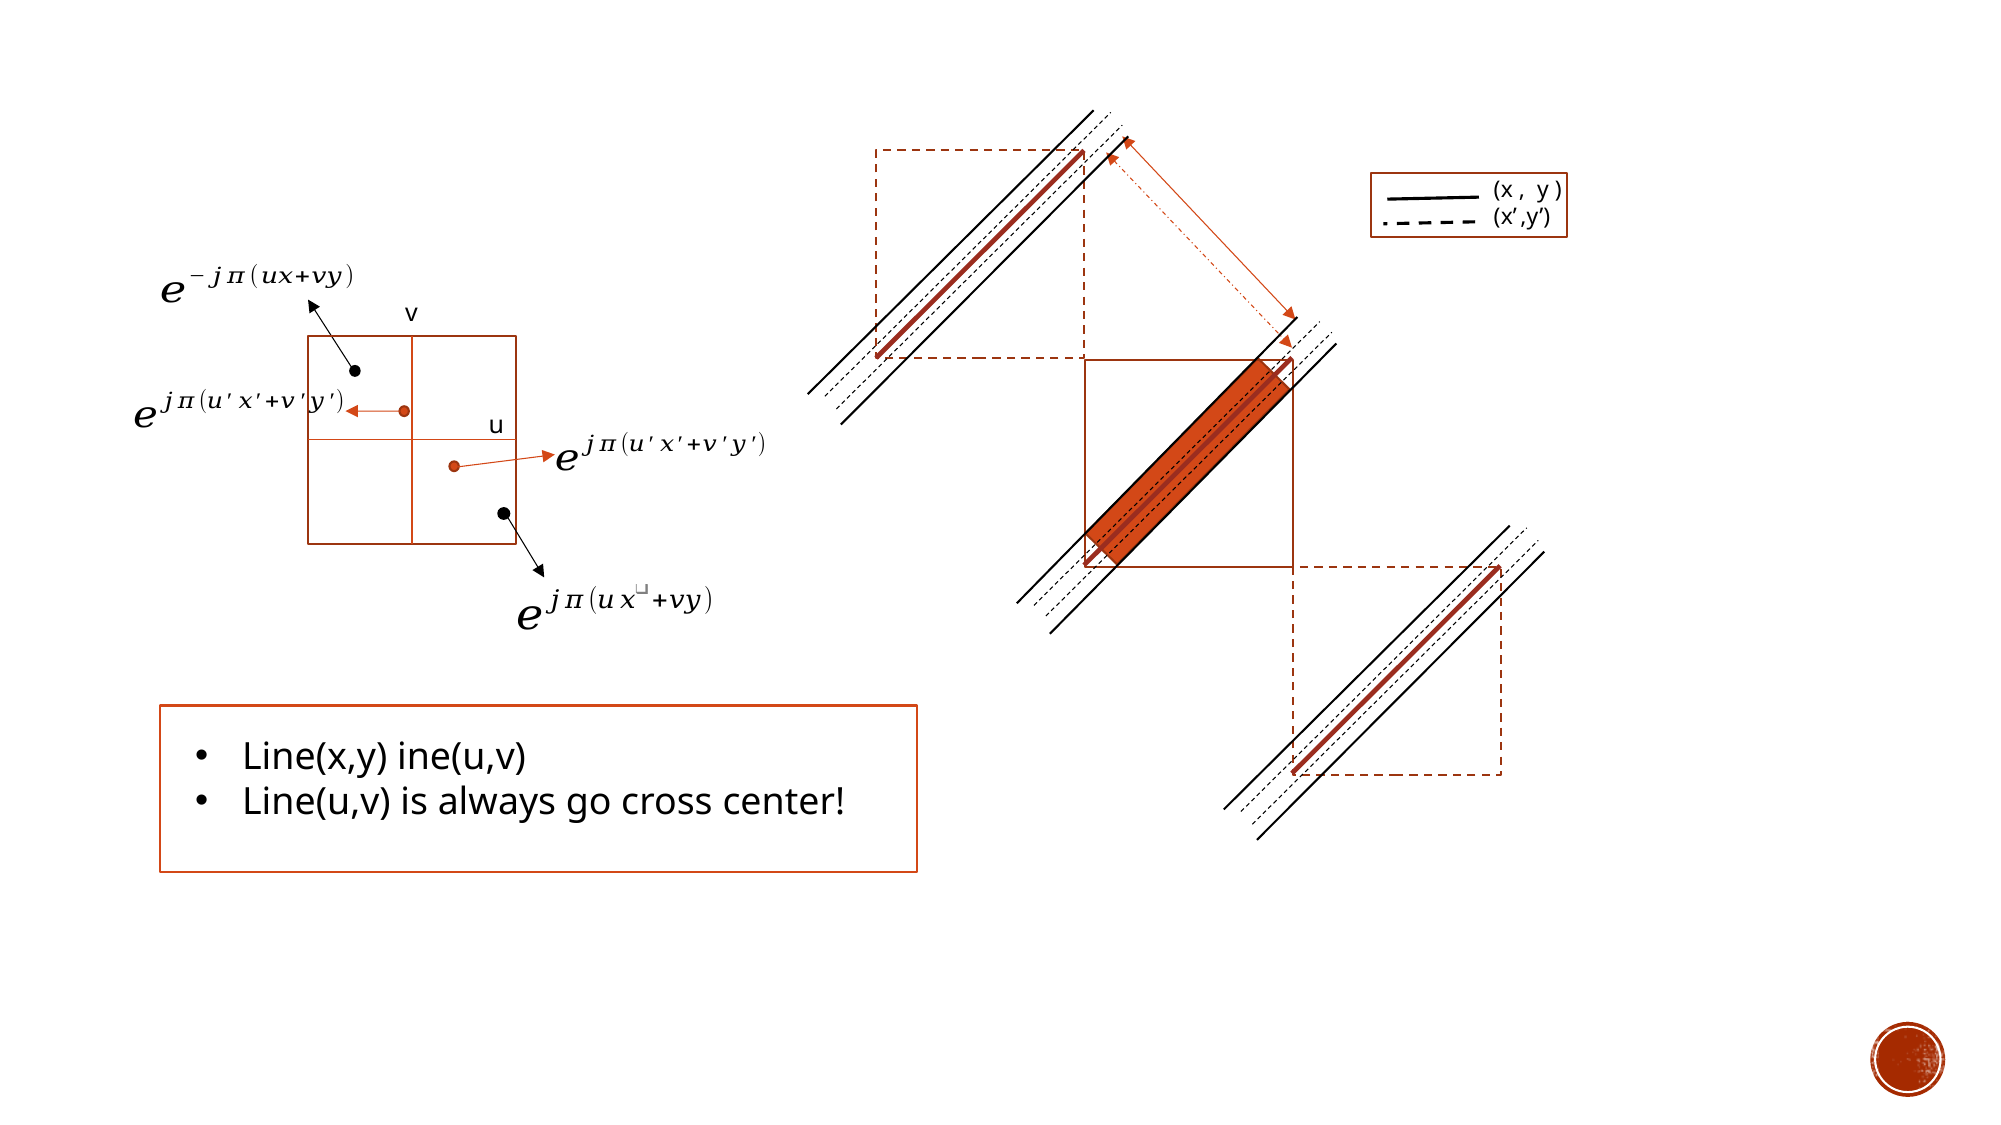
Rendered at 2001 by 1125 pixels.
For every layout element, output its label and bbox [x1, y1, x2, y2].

text_box [809, 112, 1589, 840]
text_box [135, 264, 766, 639]
text_box [159, 704, 918, 873]
